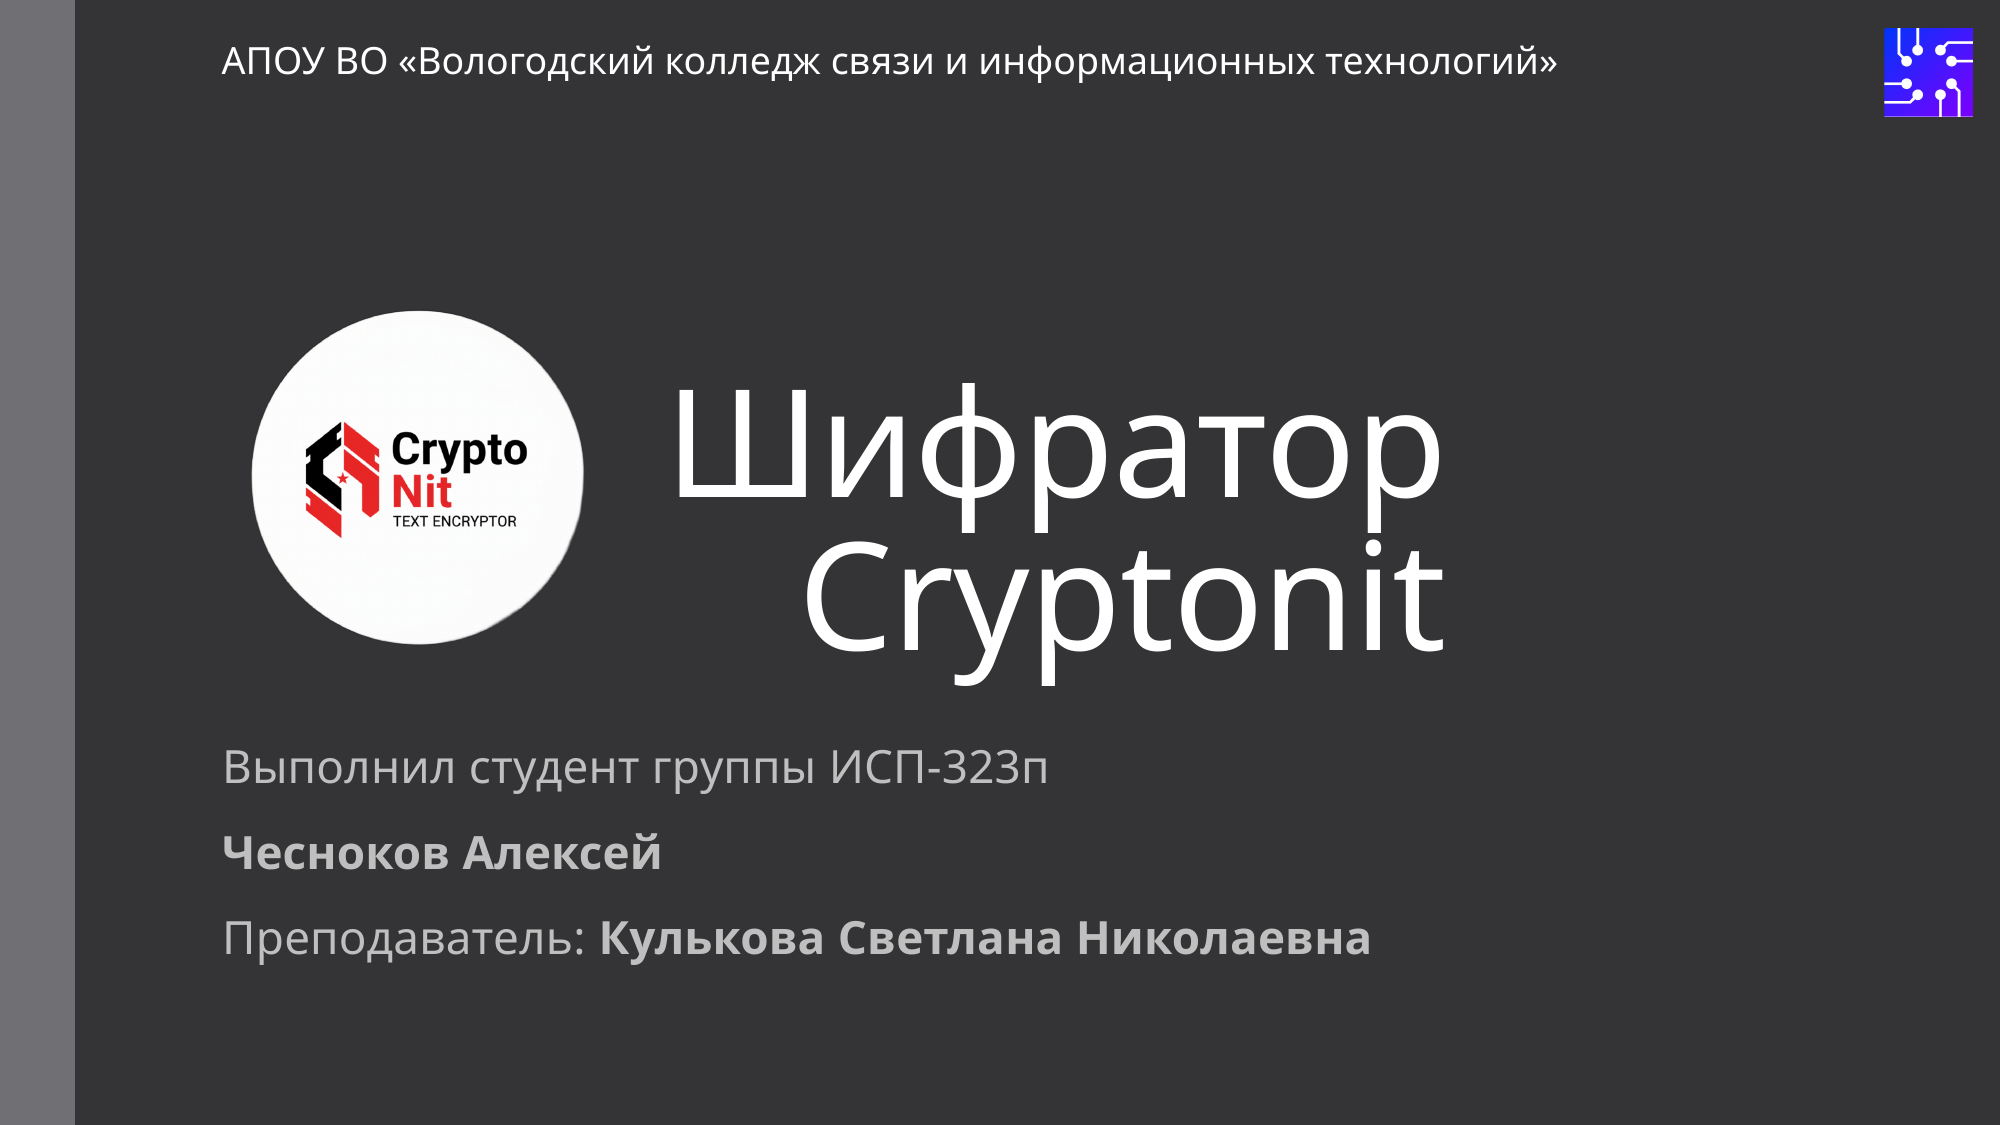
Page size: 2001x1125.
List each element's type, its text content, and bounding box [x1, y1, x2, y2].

picture [1884, 27, 1973, 117]
title Шифратор Cryptonit [206, 189, 1462, 689]
text_box АПОУ ВО «Вологодский колледж связи и информационных технологий» [206, 29, 1878, 90]
subtitle Выполнил студент группы ИСП-323п Чесноков Алексей Преподаватель: Кулькова Светлана Николаевна [206, 734, 1752, 1013]
picture [206, 266, 630, 689]
